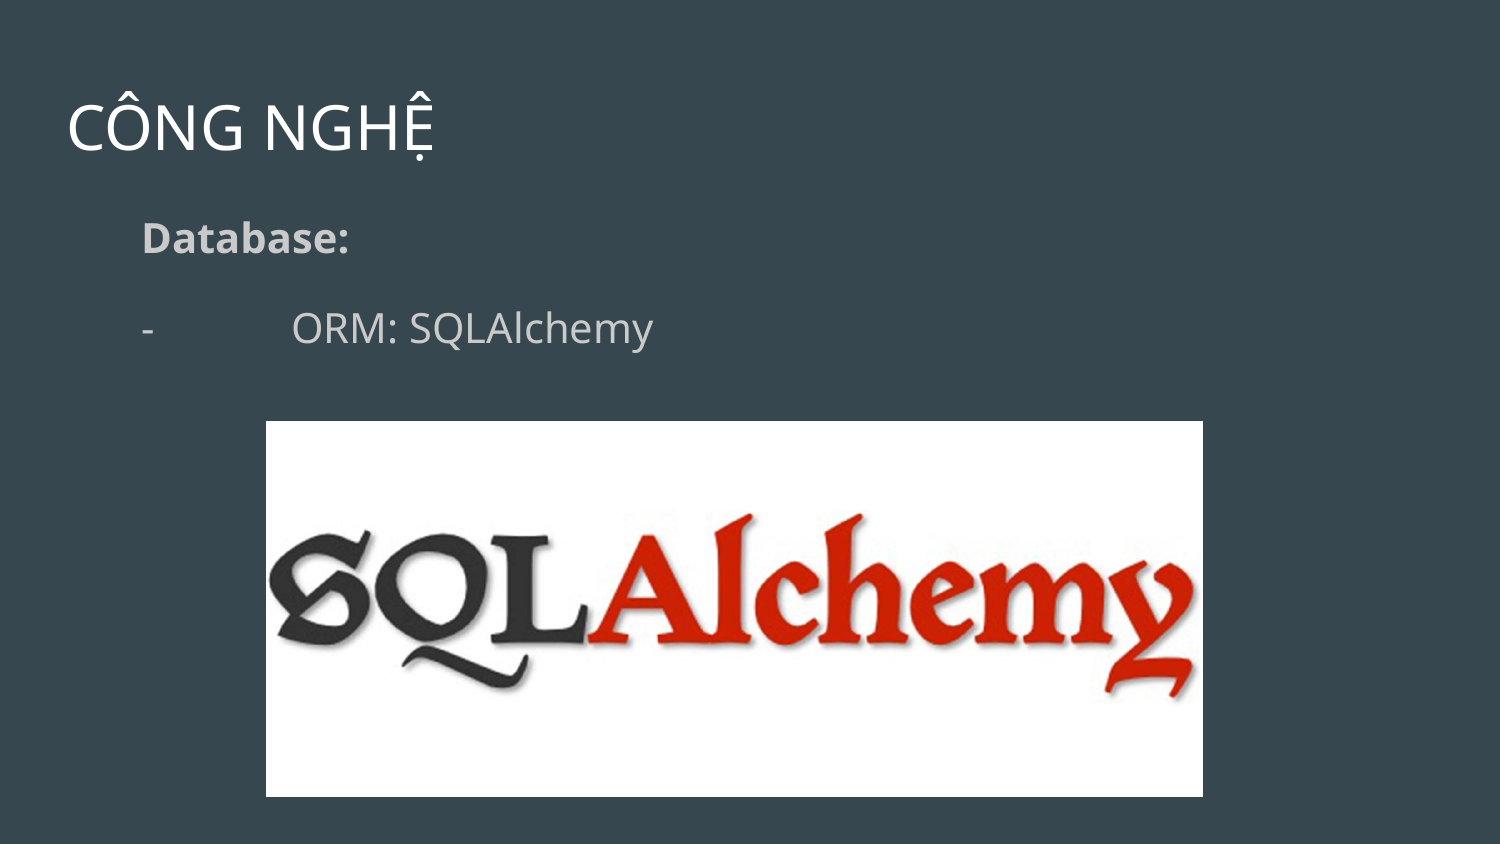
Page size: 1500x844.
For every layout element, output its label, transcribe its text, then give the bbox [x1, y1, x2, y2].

title CÔNG NGHỆ [51, 72, 1449, 167]
picture [266, 421, 1203, 797]
list Database: - ORM: SQLAlchemy [51, 189, 1449, 750]
